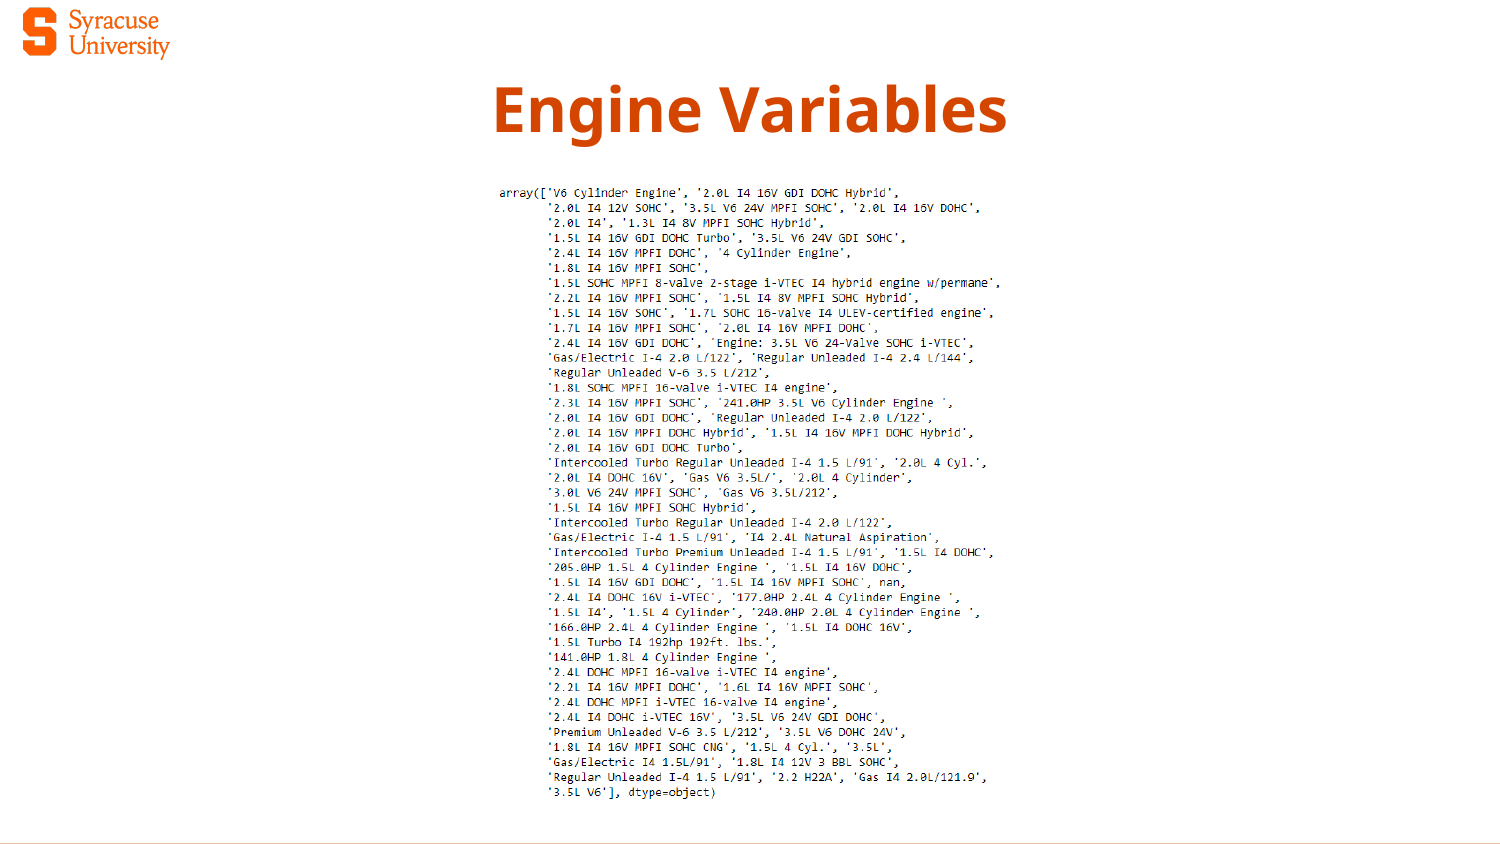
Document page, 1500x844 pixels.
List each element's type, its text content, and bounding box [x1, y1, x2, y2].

title Engine Variables [449, 50, 1051, 176]
picture [496, 182, 1004, 802]
picture [23, 7, 170, 61]
